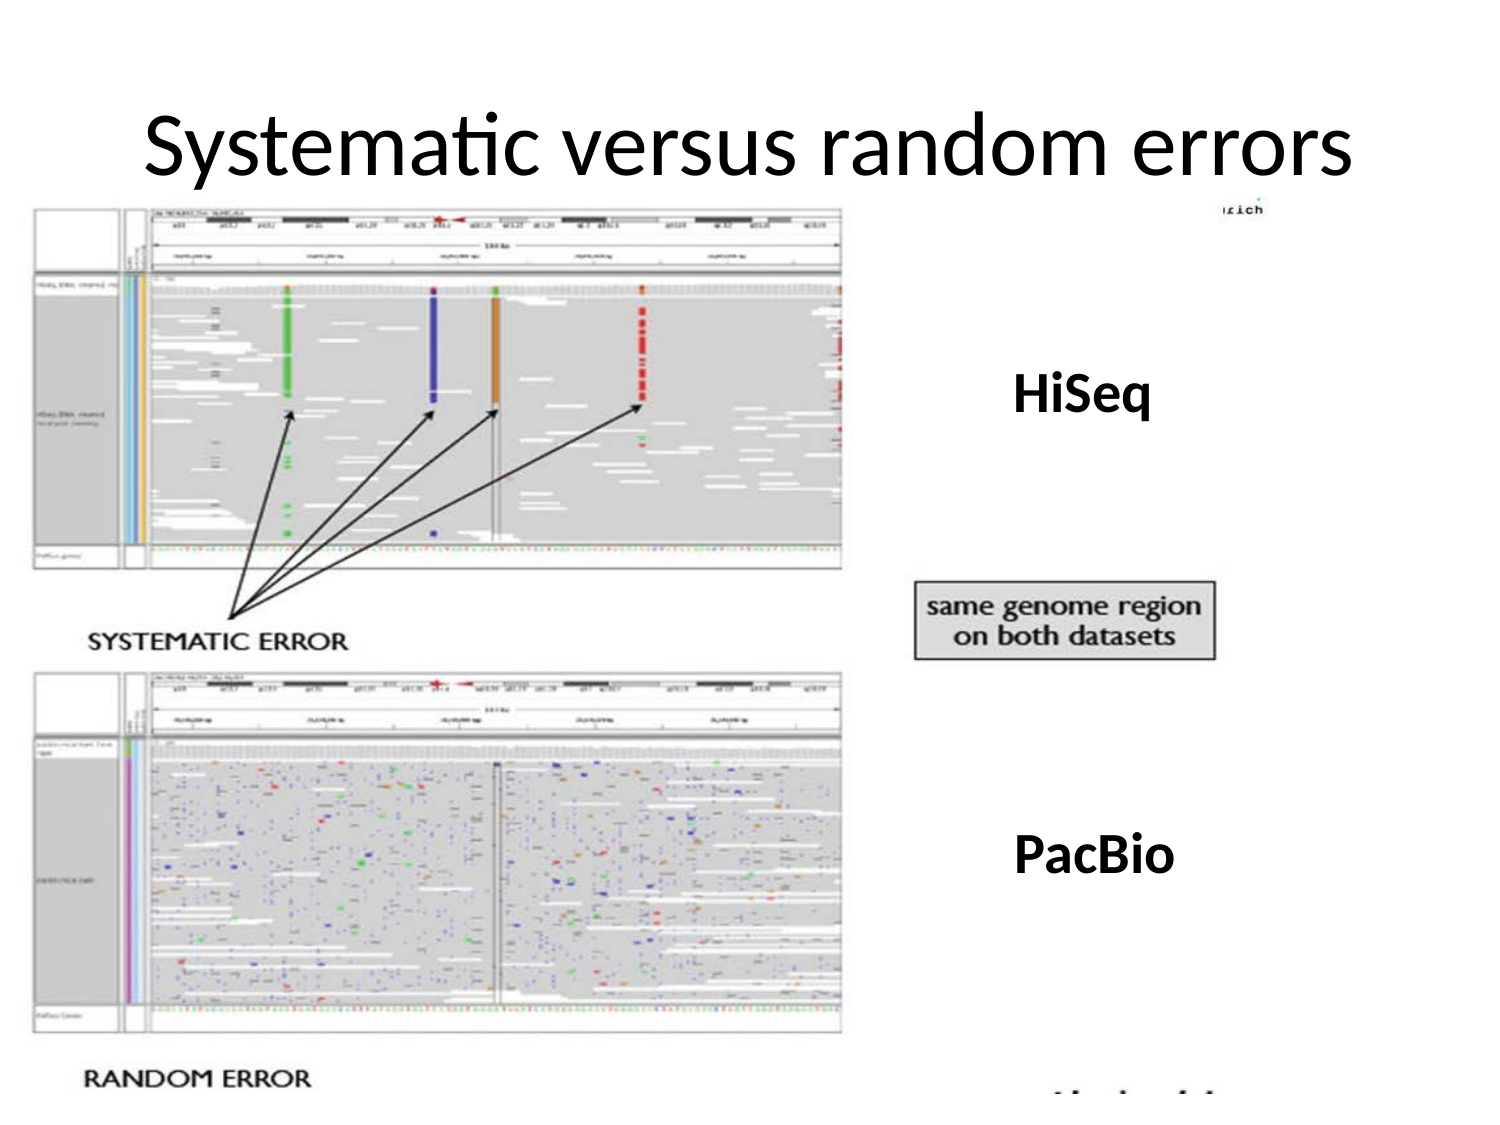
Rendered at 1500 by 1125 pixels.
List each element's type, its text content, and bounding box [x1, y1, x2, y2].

title Systematic versus random errors [75, 45, 1425, 233]
picture [17, 195, 1341, 1095]
